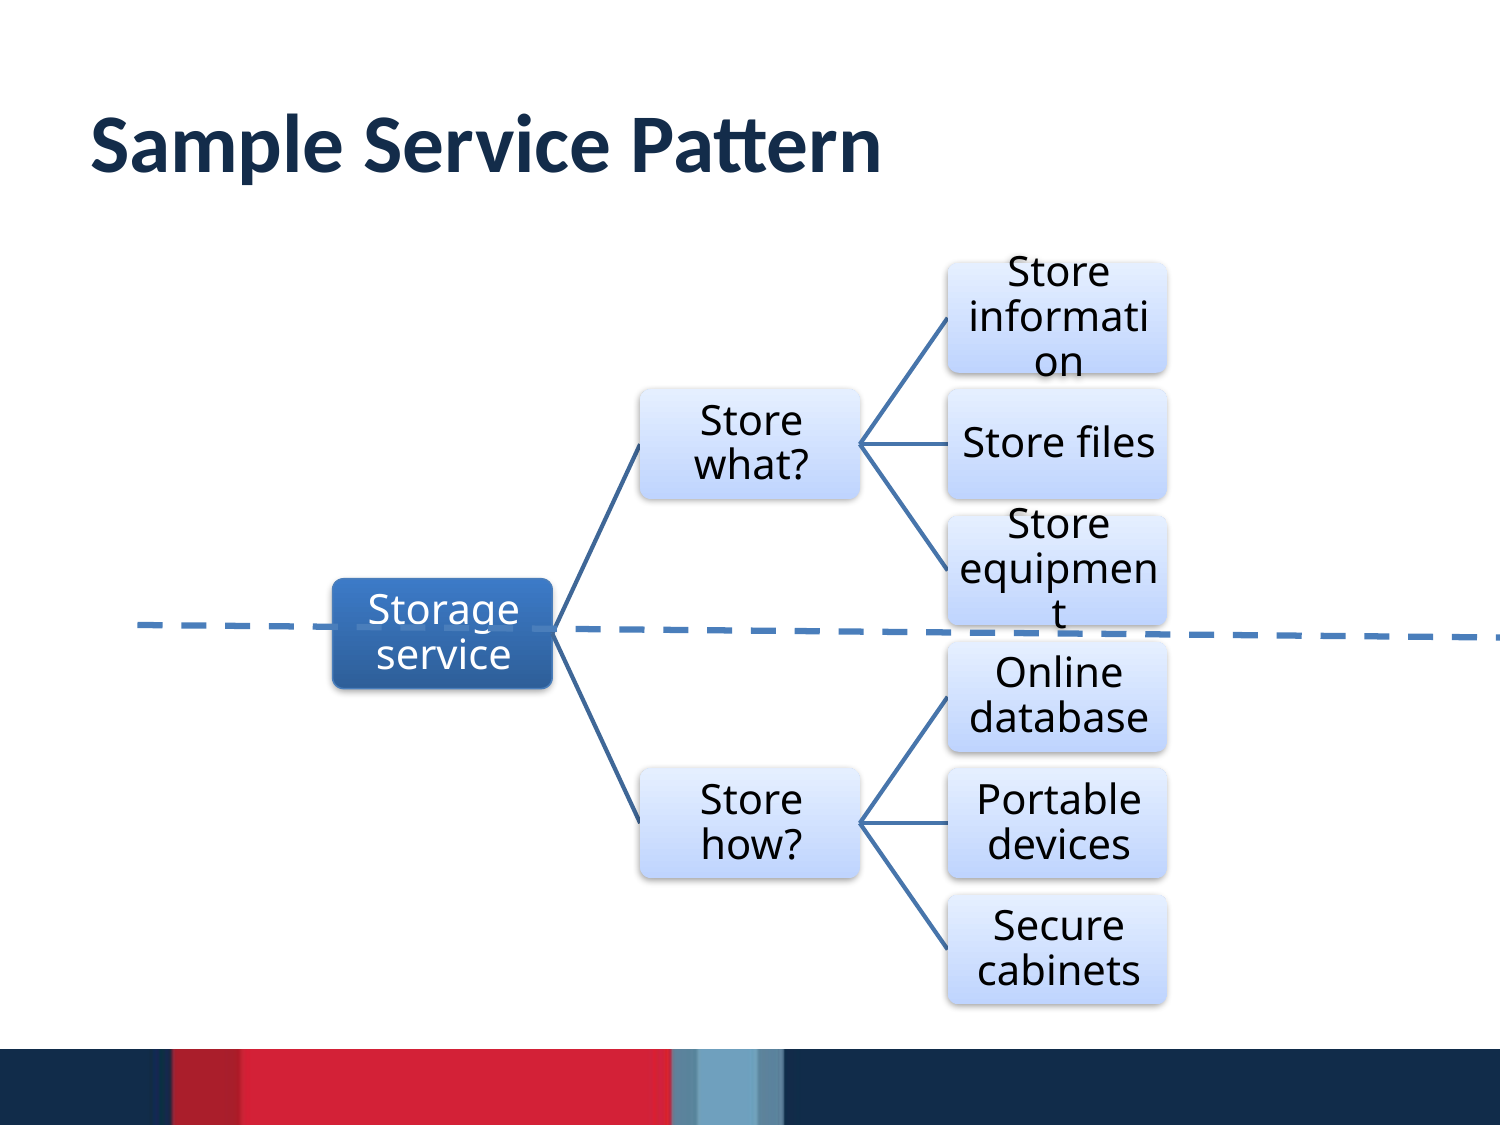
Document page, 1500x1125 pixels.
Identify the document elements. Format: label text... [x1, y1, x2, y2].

title Sample Service Pattern [75, 45, 1425, 233]
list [74, 262, 1426, 1006]
picture [0, 1049, 1500, 1125]
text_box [137, 624, 1500, 638]
